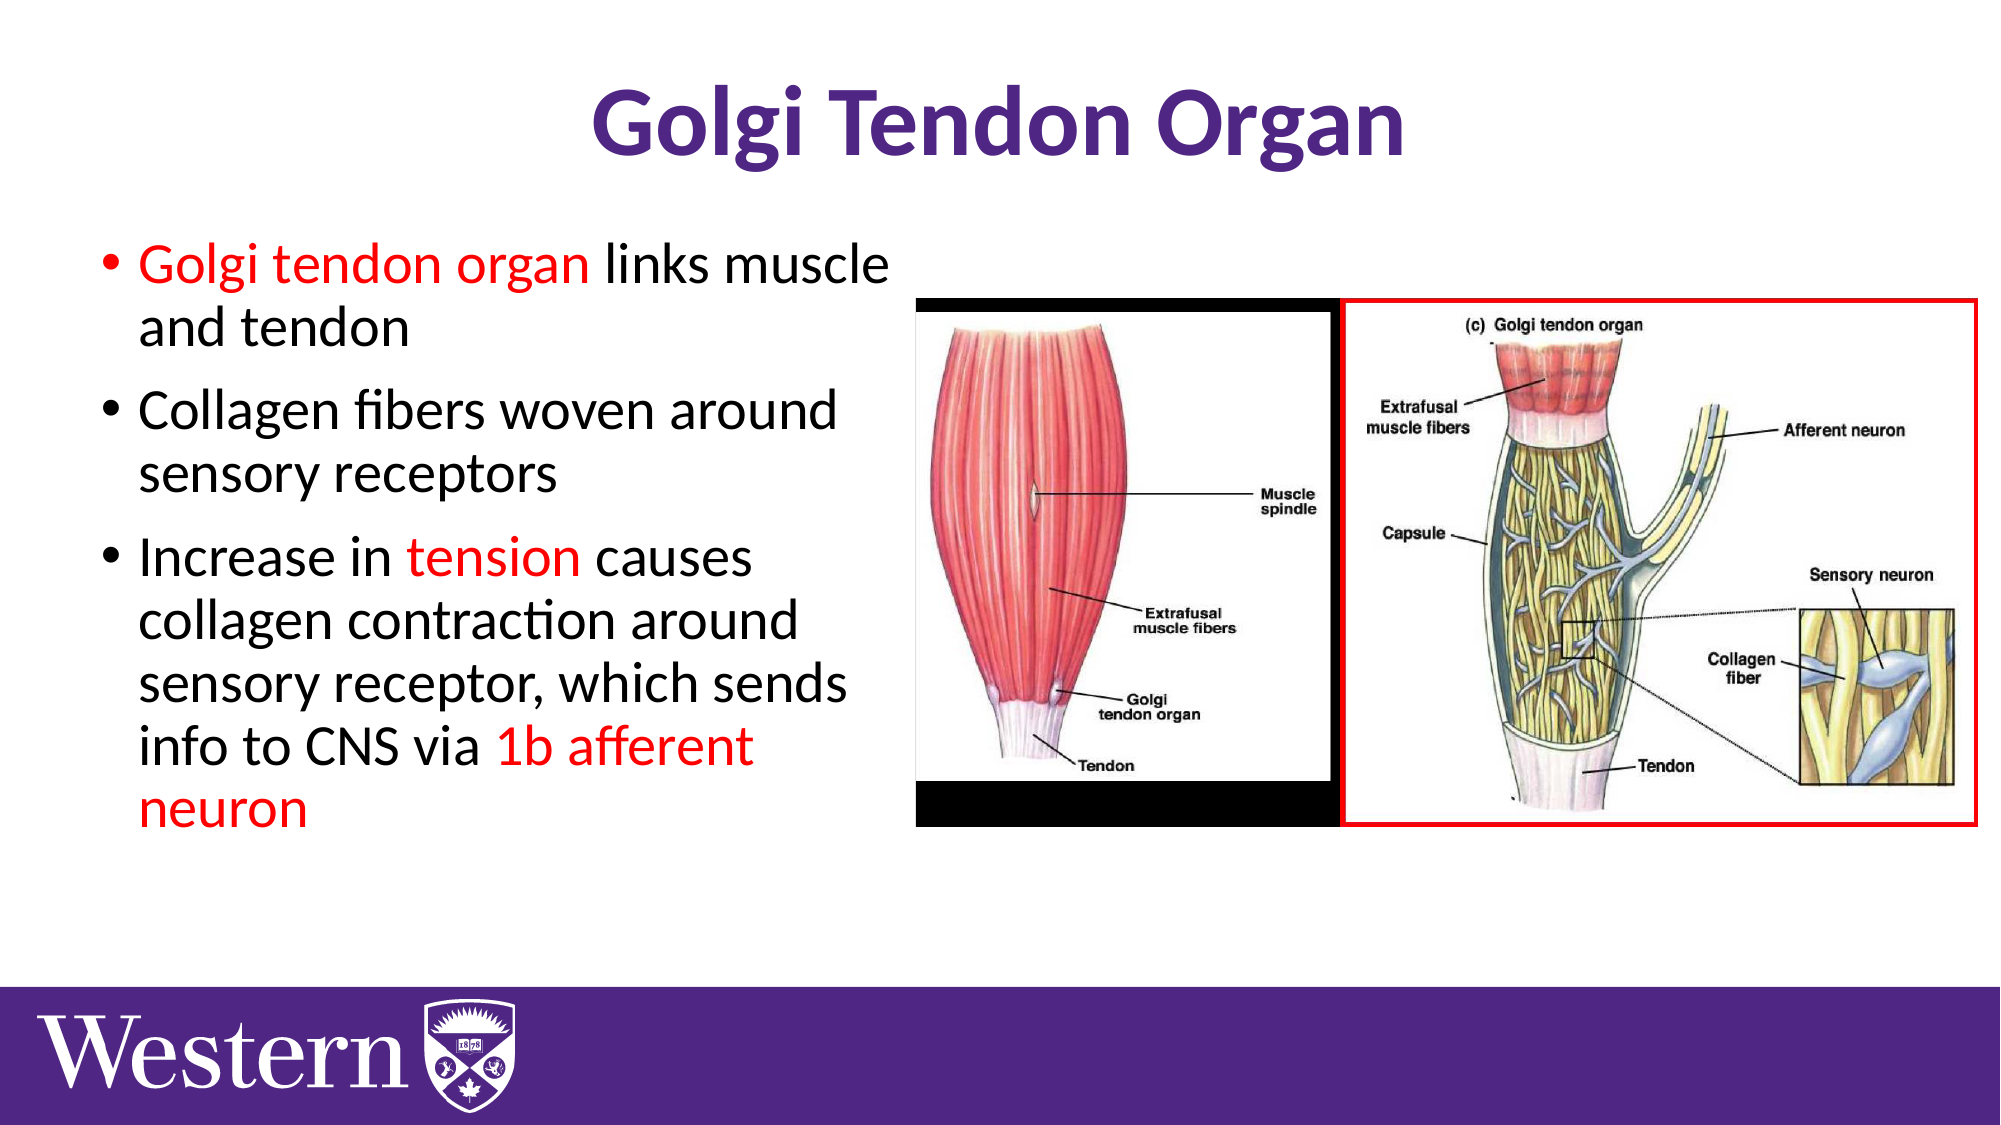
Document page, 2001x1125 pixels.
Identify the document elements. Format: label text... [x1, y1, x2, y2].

list Golgi tendon organ links muscle and tendon Collagen fibers woven around sensory receptors Increase in tension causes collagen contraction around sensory receptor, which sends info to CNS via 1b afferent neuron [85, 225, 916, 917]
picture [37, 999, 515, 1113]
text_box [0, 986, 2000, 1125]
picture [915, 297, 1978, 827]
title Golgi Tendon Organ [137, 32, 1863, 213]
